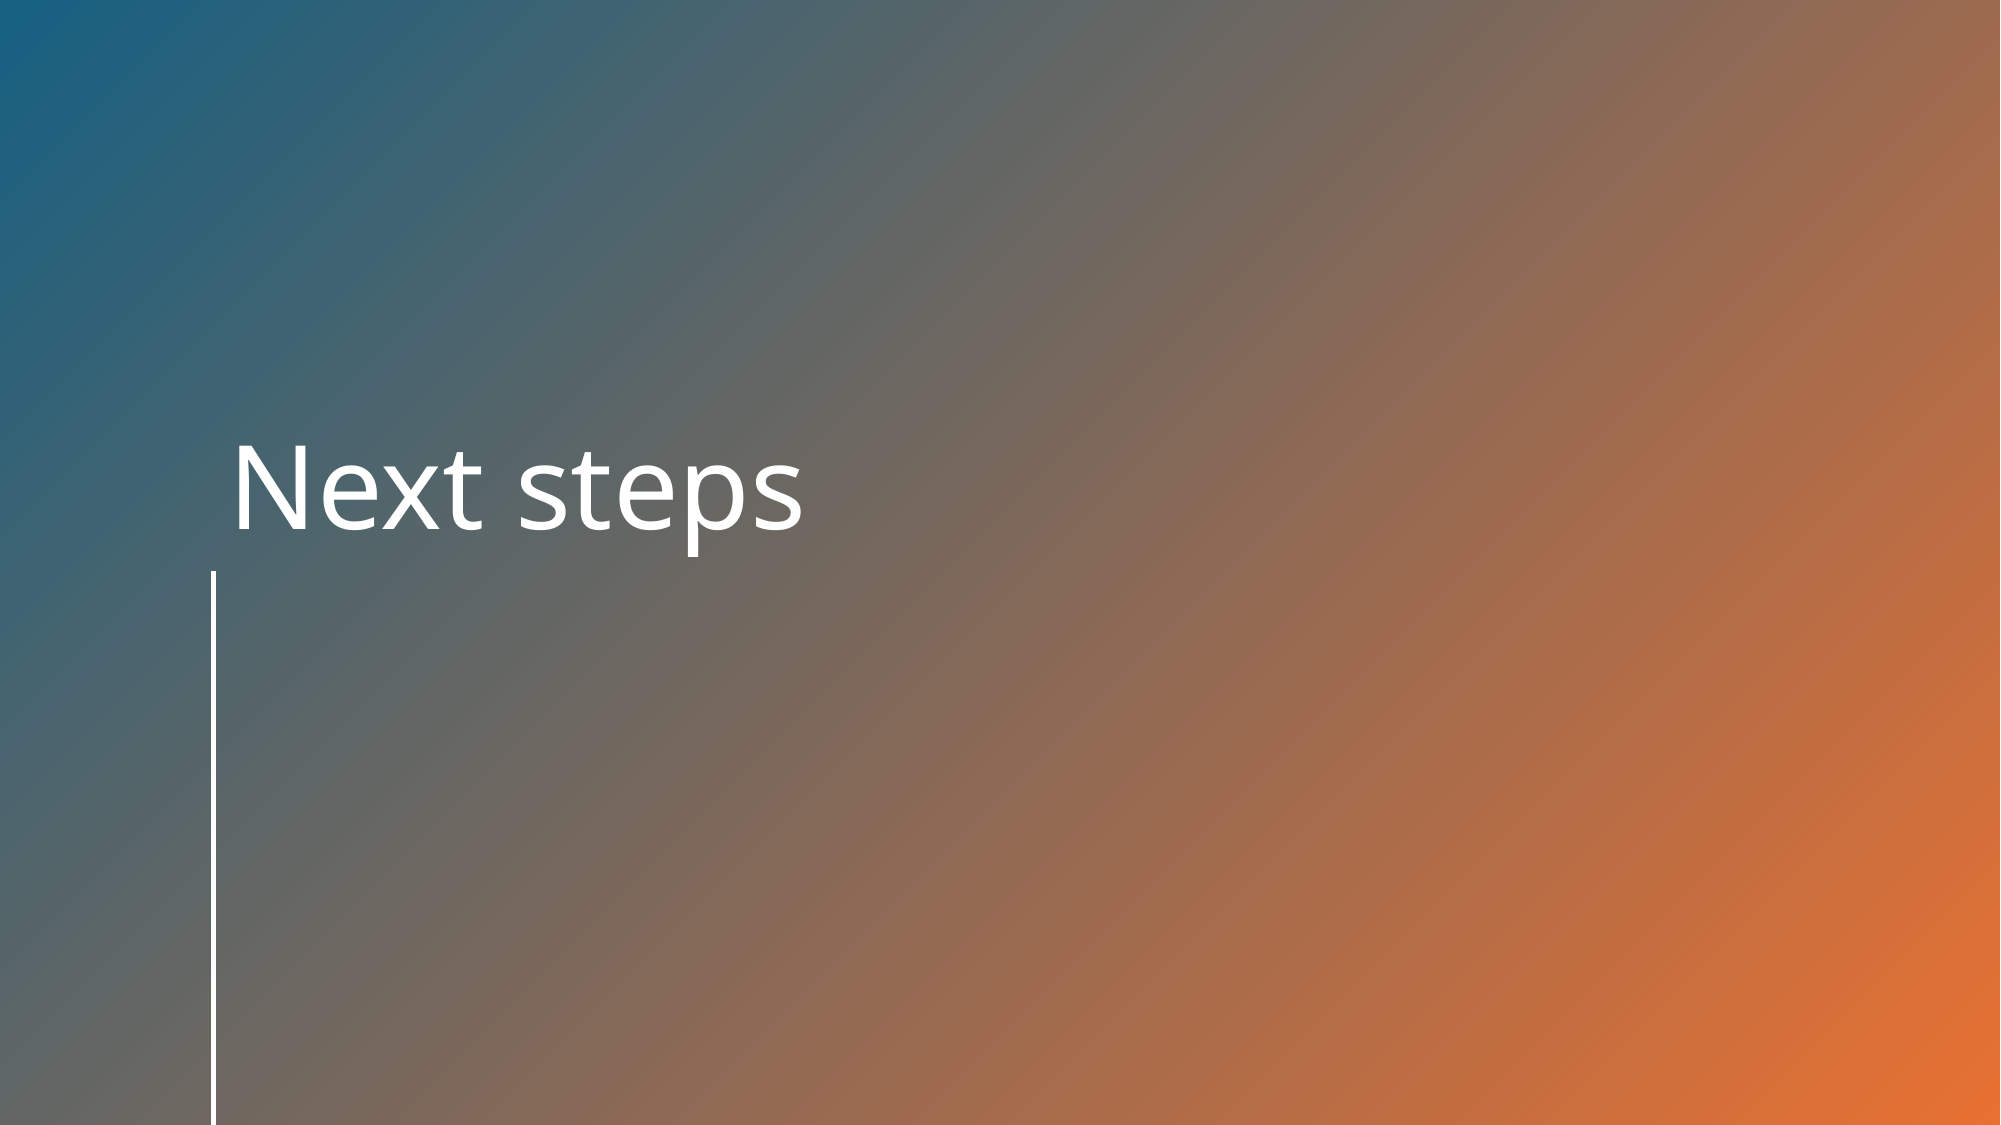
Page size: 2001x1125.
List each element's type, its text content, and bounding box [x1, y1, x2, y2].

title Next steps [213, 96, 1119, 563]
text_box [0, 0, 2000, 1125]
